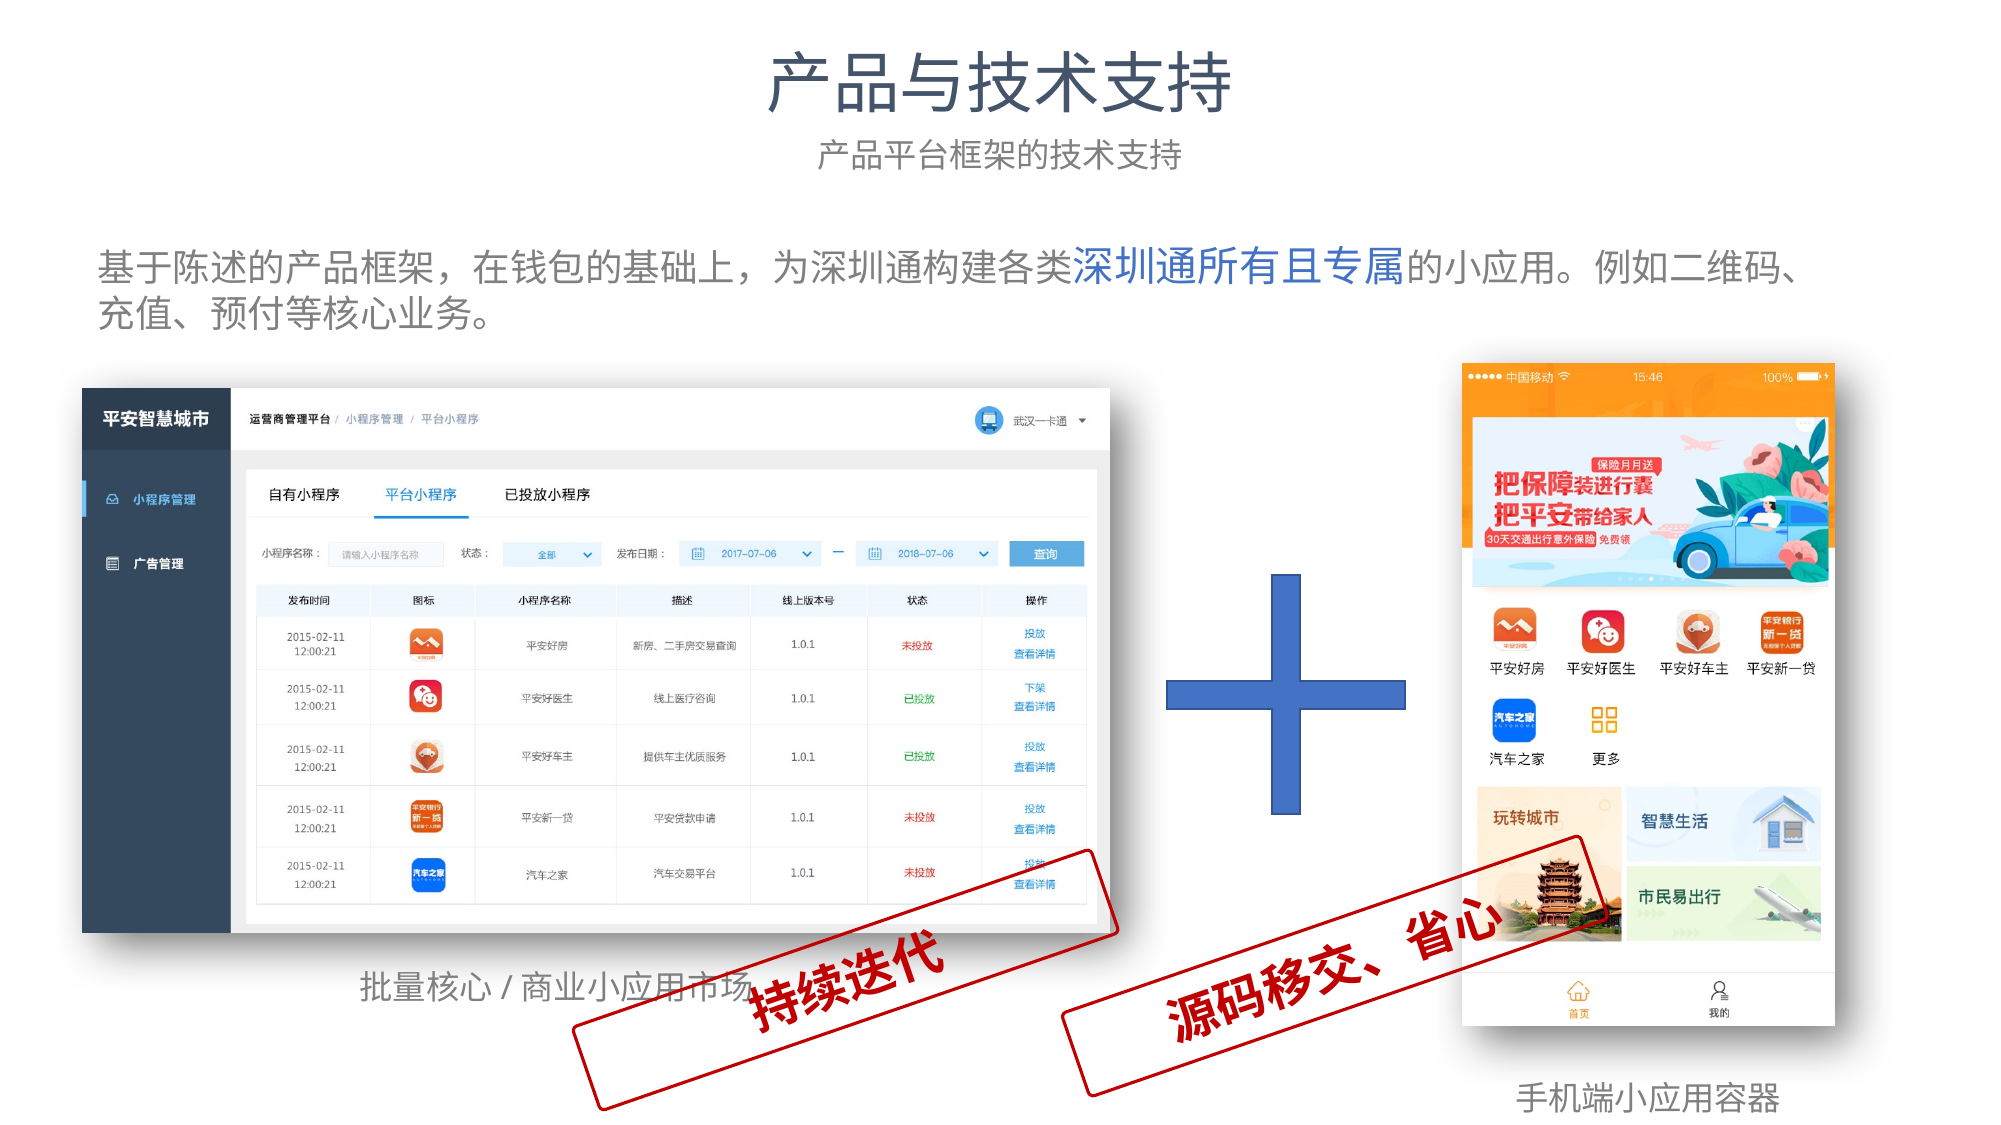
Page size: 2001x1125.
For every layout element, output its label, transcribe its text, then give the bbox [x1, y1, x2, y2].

text_box 基于陈述的产品框架，在钱包的基础上，为深圳通构建各类深圳通所有且专属的小应用。例如二维码、充值、预付等核心业务。 [82, 232, 1835, 342]
text_box 批量核心/商业小应用市场 [243, 959, 764, 1014]
list 产品与技术支持 [196, 43, 1804, 129]
text_box [1166, 574, 1406, 815]
text_box 手机端小应用容器 [1334, 1069, 1962, 1125]
text_box 持续迭代 [572, 902, 1119, 1111]
picture [82, 388, 1110, 933]
list 产品平台框架的技术支持 [196, 131, 1804, 183]
text_box 源码移交、省心 [1061, 874, 1462, 1097]
picture [1462, 363, 1835, 1026]
